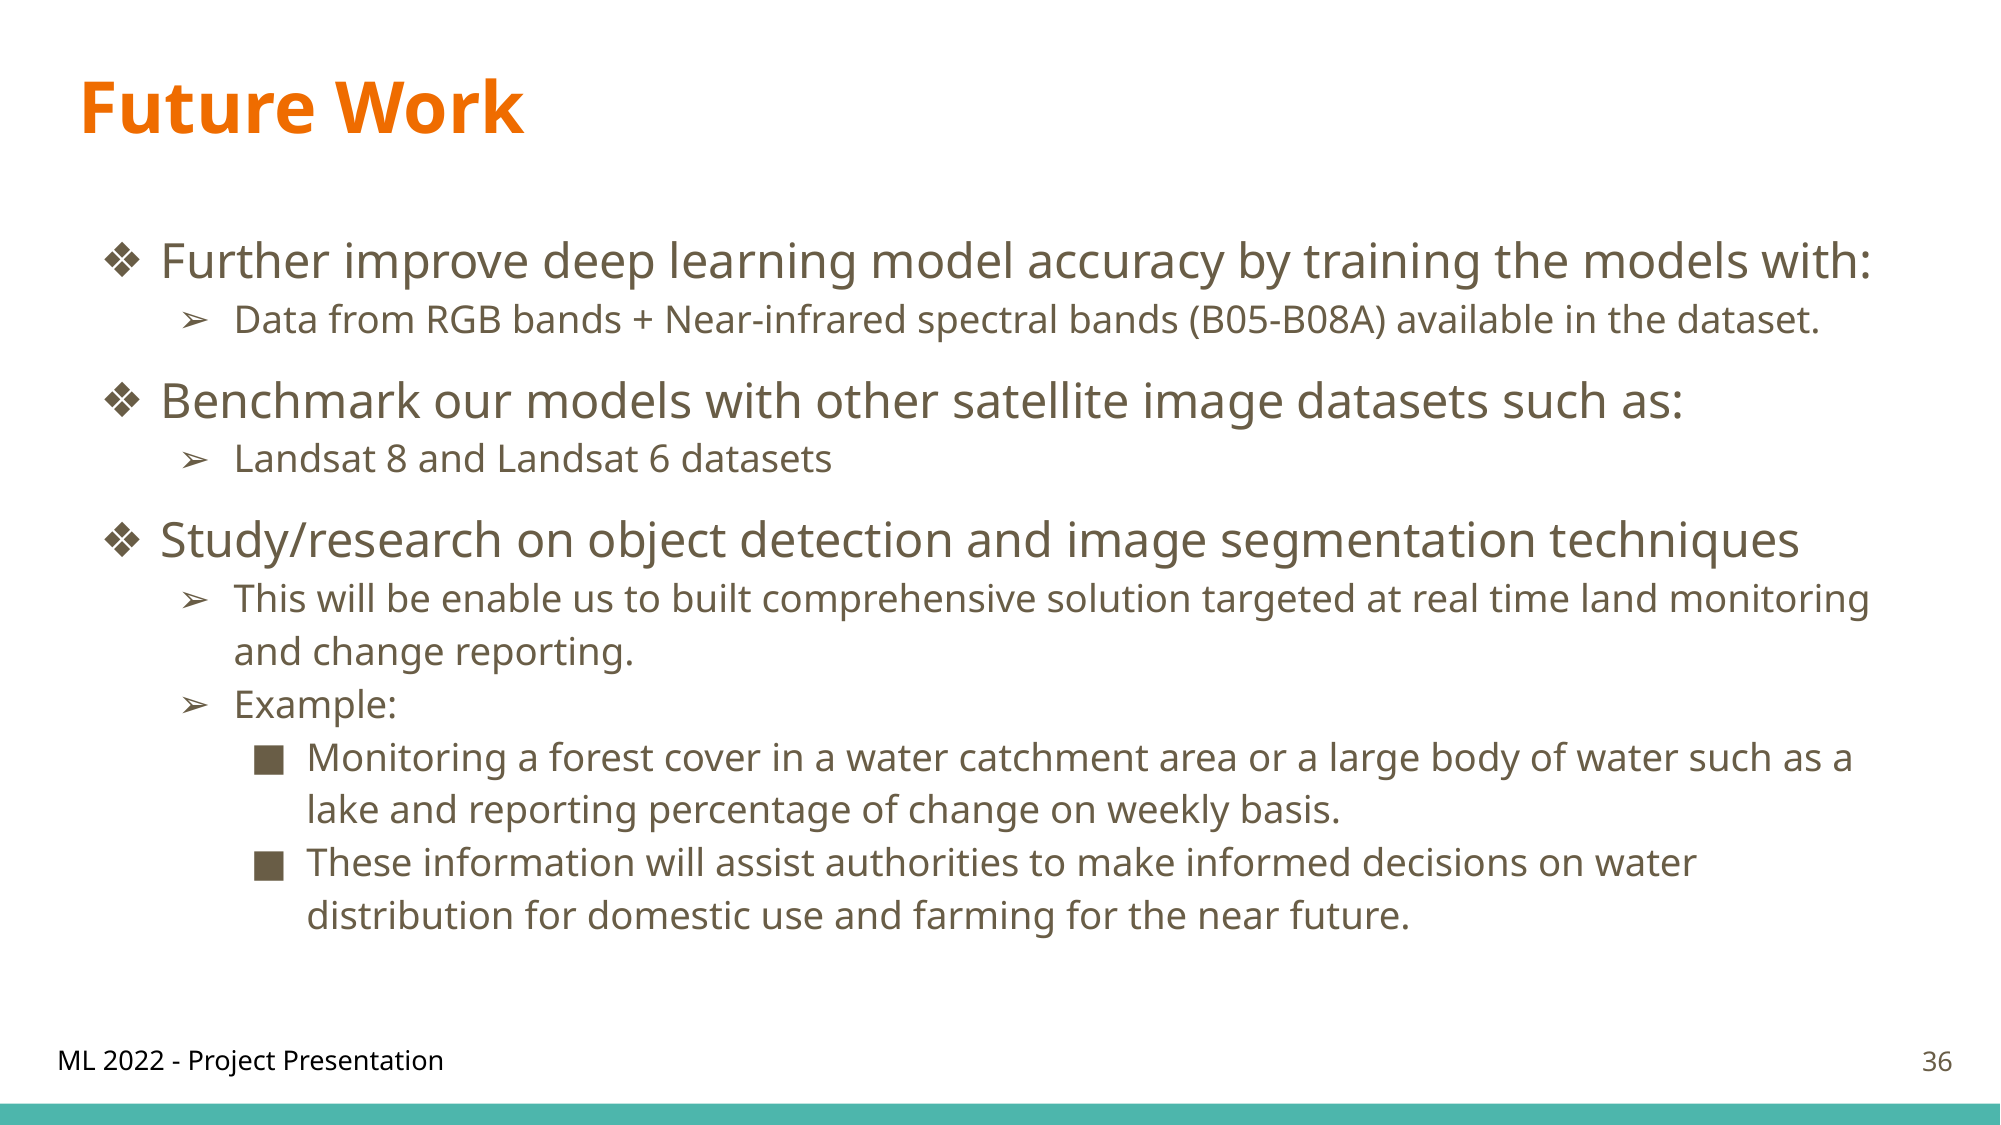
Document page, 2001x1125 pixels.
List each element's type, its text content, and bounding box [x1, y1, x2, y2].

slide_number ‹#› [1859, 1019, 1974, 1106]
list Further improve deep learning model accuracy by training the models with: Data from RGB bands + Near-infrared spectral bands (B05-B08A) available in the dataset. Benchmark our models with other satellite image datasets such as: Landsat 8 and Landsat 6 datasets Study/research on object detection and image segmentation techniques This will be enable us to built comprehensive solution targeted at real time land monitoring and change reporting. Example: Monitoring a forest cover in a water catchment area or a large body of water such as a lake and reporting percentage of change on weekly basis. These information will assist authorities to make informed decisions on water distribution for domestic use and farming for the near future. [68, 201, 1932, 1009]
title Future Work [58, 41, 1923, 170]
